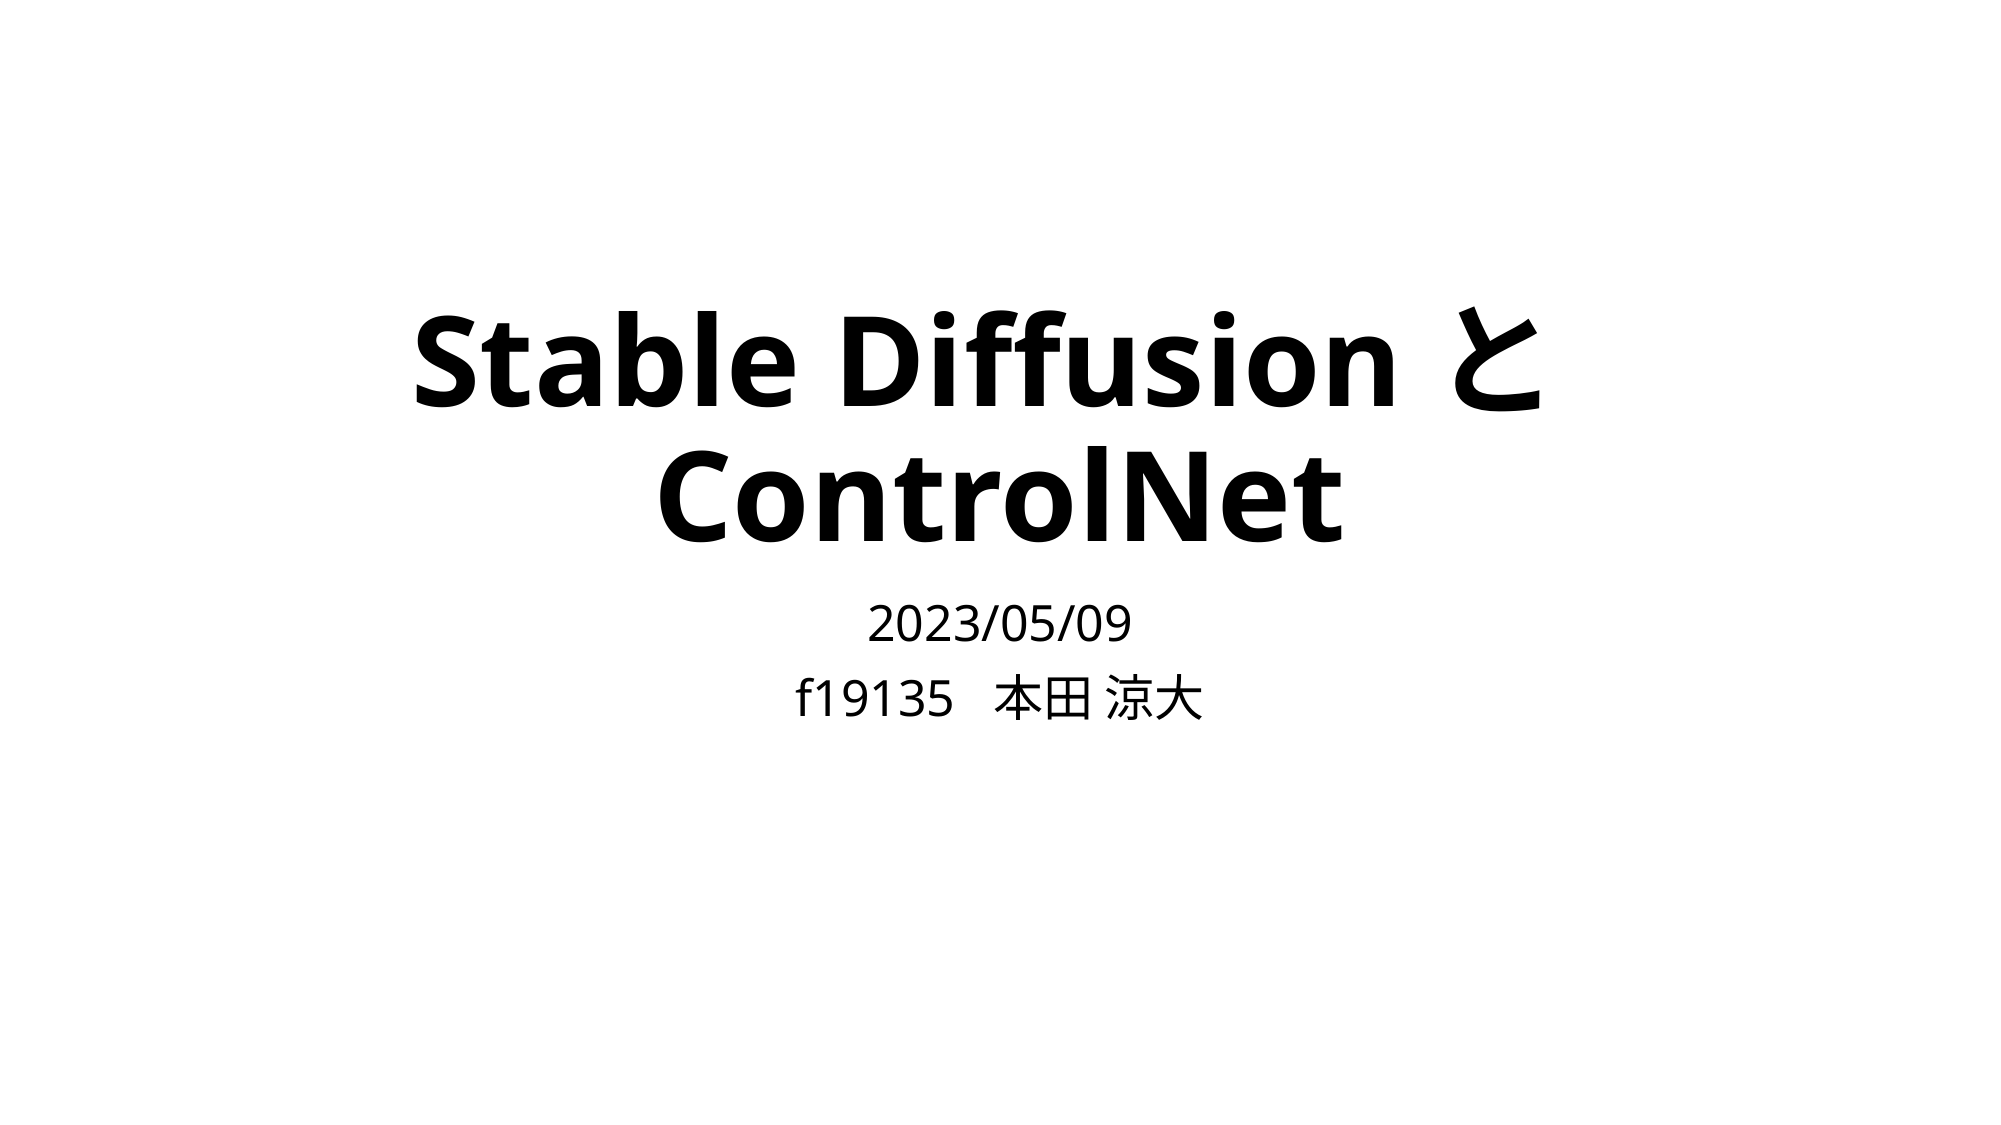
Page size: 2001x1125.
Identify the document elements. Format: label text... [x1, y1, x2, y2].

title Stable DiffusionとControlNet [249, 184, 1750, 576]
subtitle 2023/05/09 f19135 本田 涼大 [249, 590, 1750, 863]
